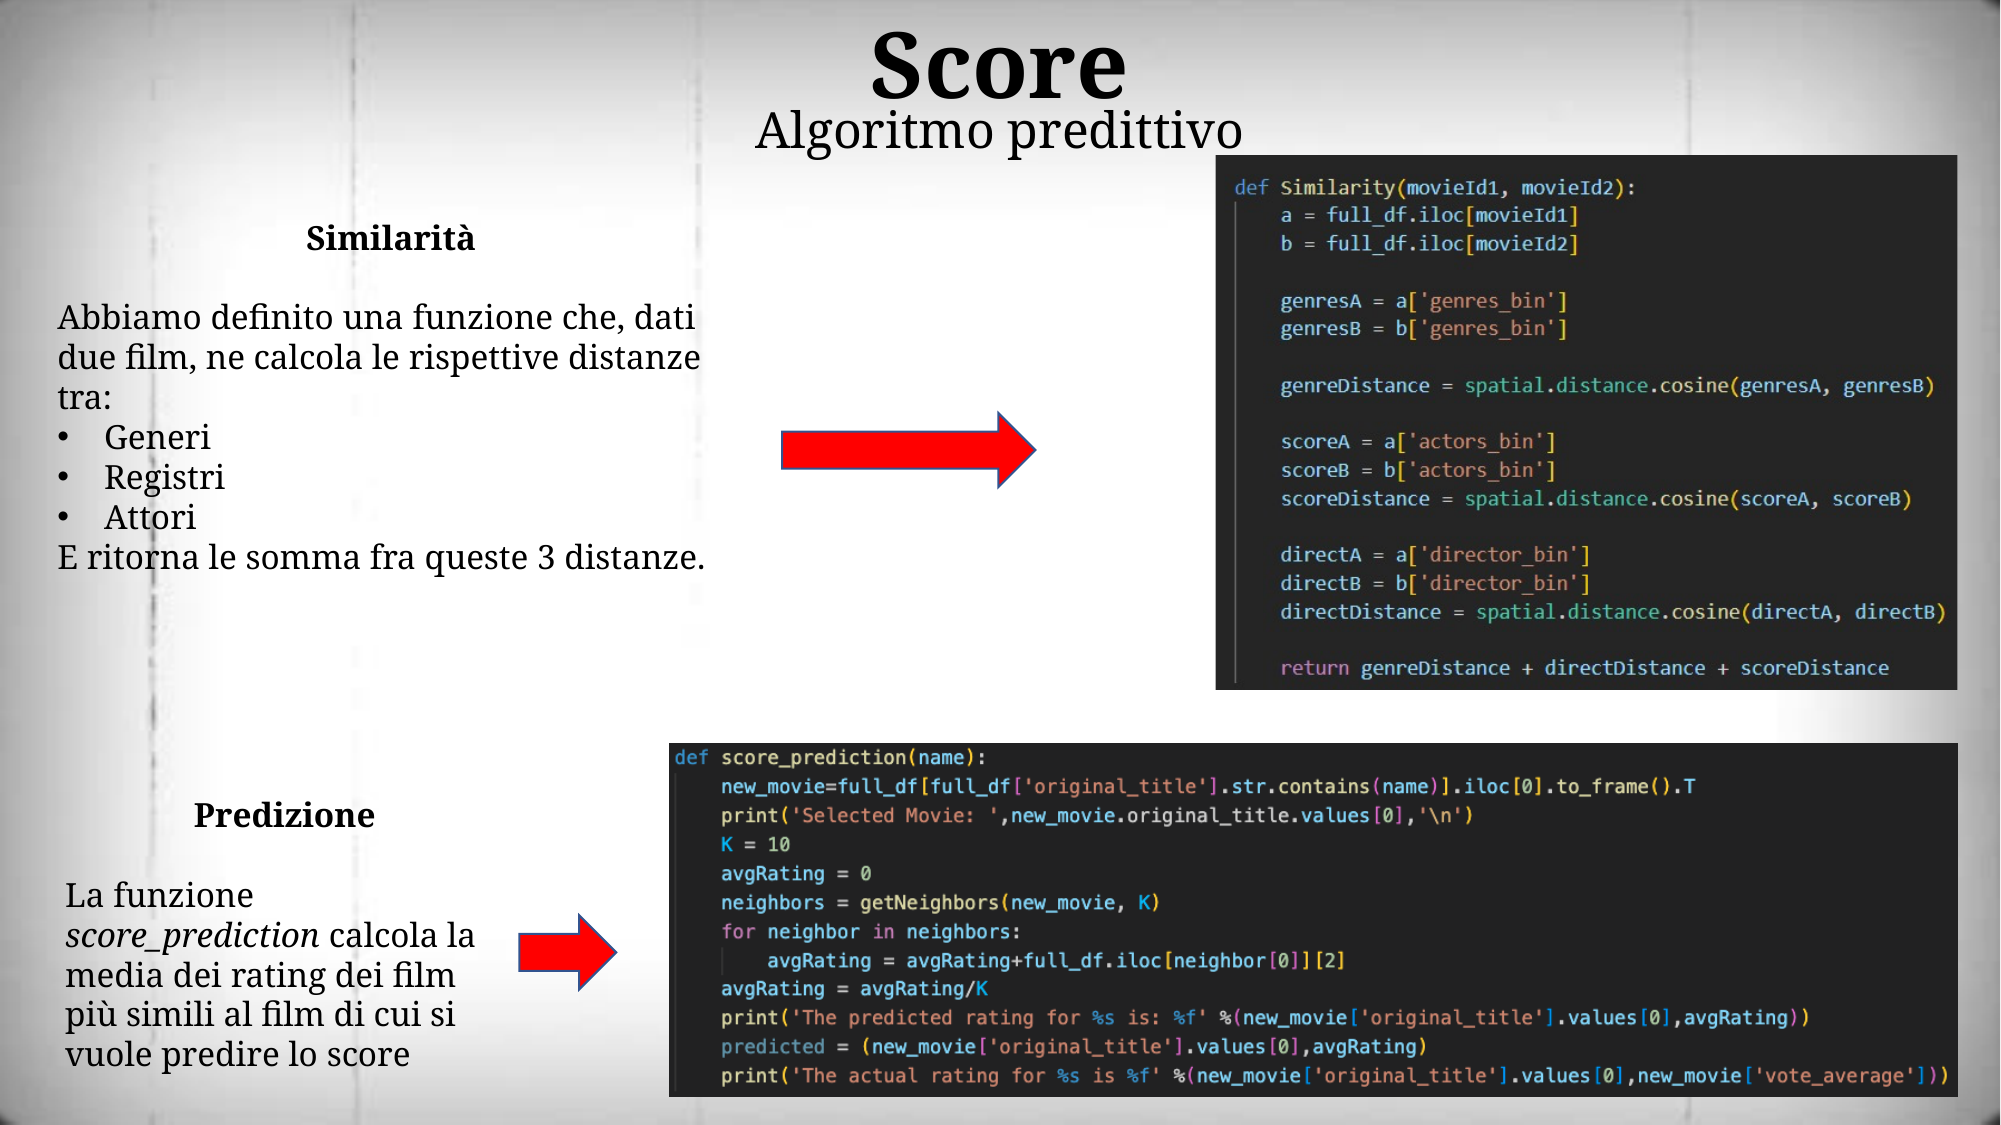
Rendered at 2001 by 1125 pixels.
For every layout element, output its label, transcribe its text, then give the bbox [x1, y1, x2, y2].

text_box Score [740, 0, 1260, 125]
text_box Algoritmo predittivo [682, 91, 1317, 237]
text_box Predizione La funzione score_prediction calcola la media dei rating dei film più simili al film di cui si vuole predire lo score [50, 786, 520, 1081]
text_box [518, 912, 618, 992]
text_box Similarità Abbiamo definito una funzione che, dati due film, ne calcola le rispettive distanze tra: Generi Registri Attori E ritorna le somma fra queste 3 distanze. [42, 209, 741, 584]
text_box [781, 410, 1037, 490]
picture [0, 0, 2001, 1125]
